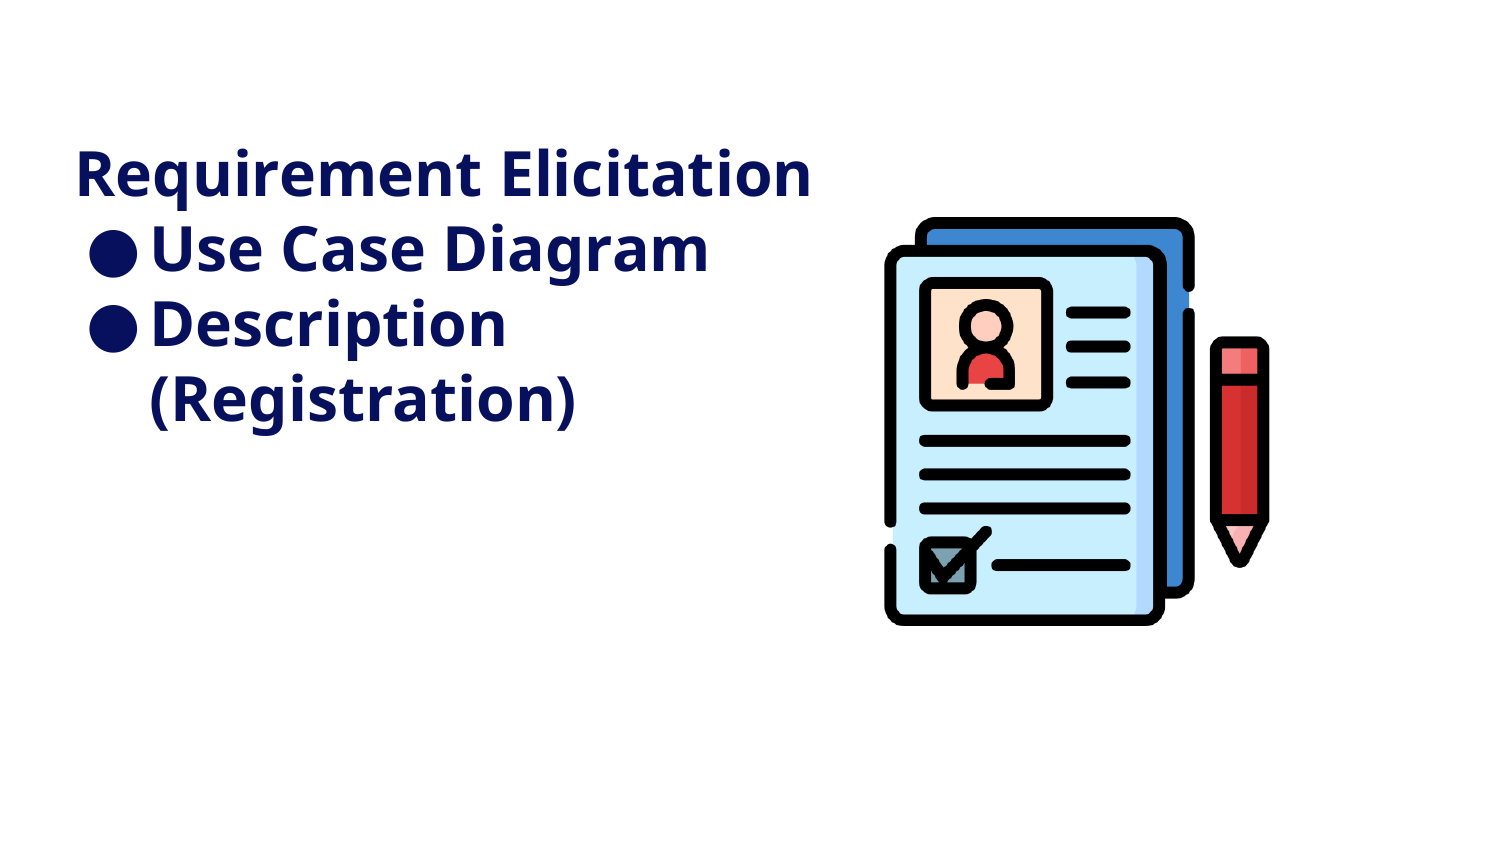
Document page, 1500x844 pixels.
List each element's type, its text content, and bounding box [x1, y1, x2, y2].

title Requirement Elicitation Use Case Diagram Description (Registration) [59, 119, 873, 192]
picture [871, 217, 1281, 627]
